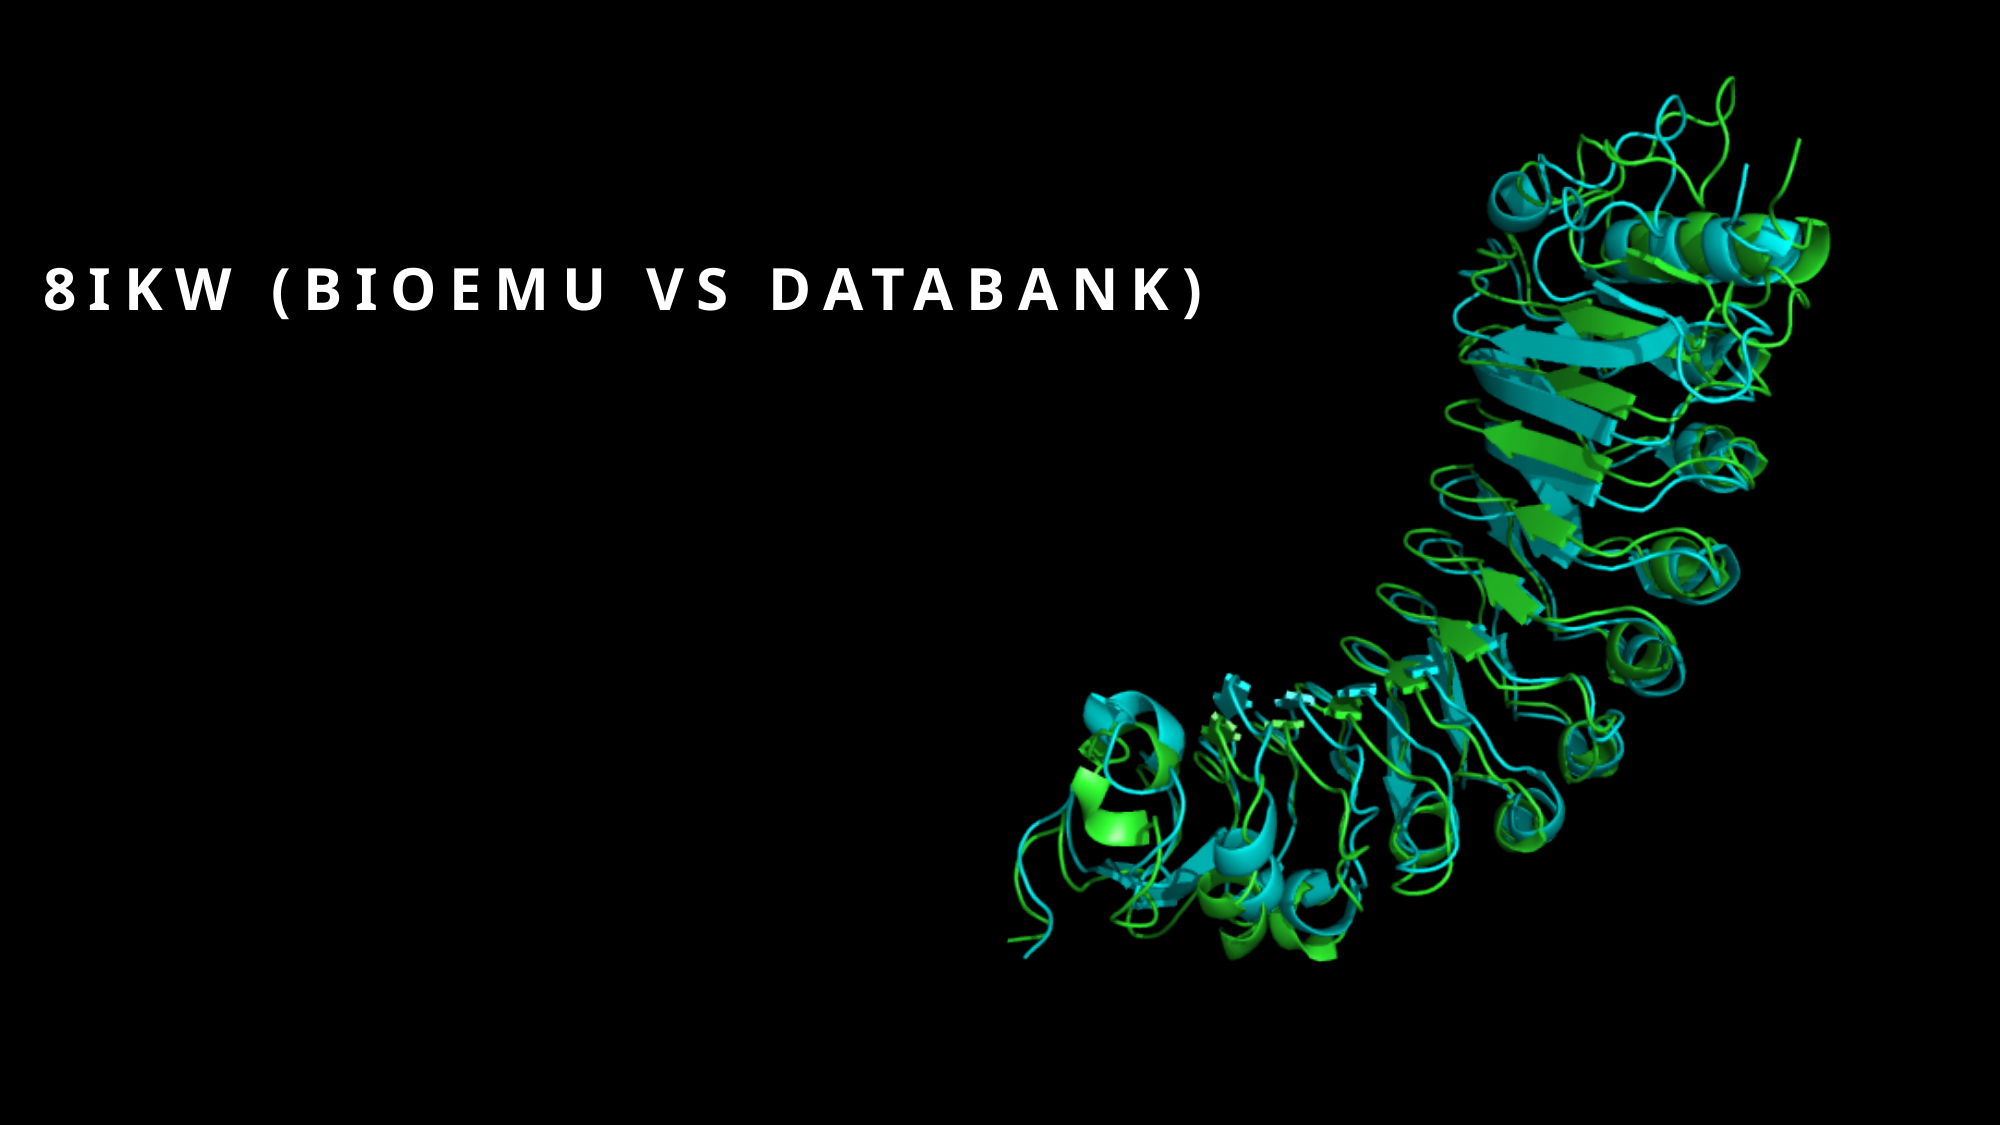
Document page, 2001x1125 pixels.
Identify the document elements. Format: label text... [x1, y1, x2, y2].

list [703, 15, 2000, 1125]
title 8IKW (bioemu vs databank) [28, 189, 703, 330]
